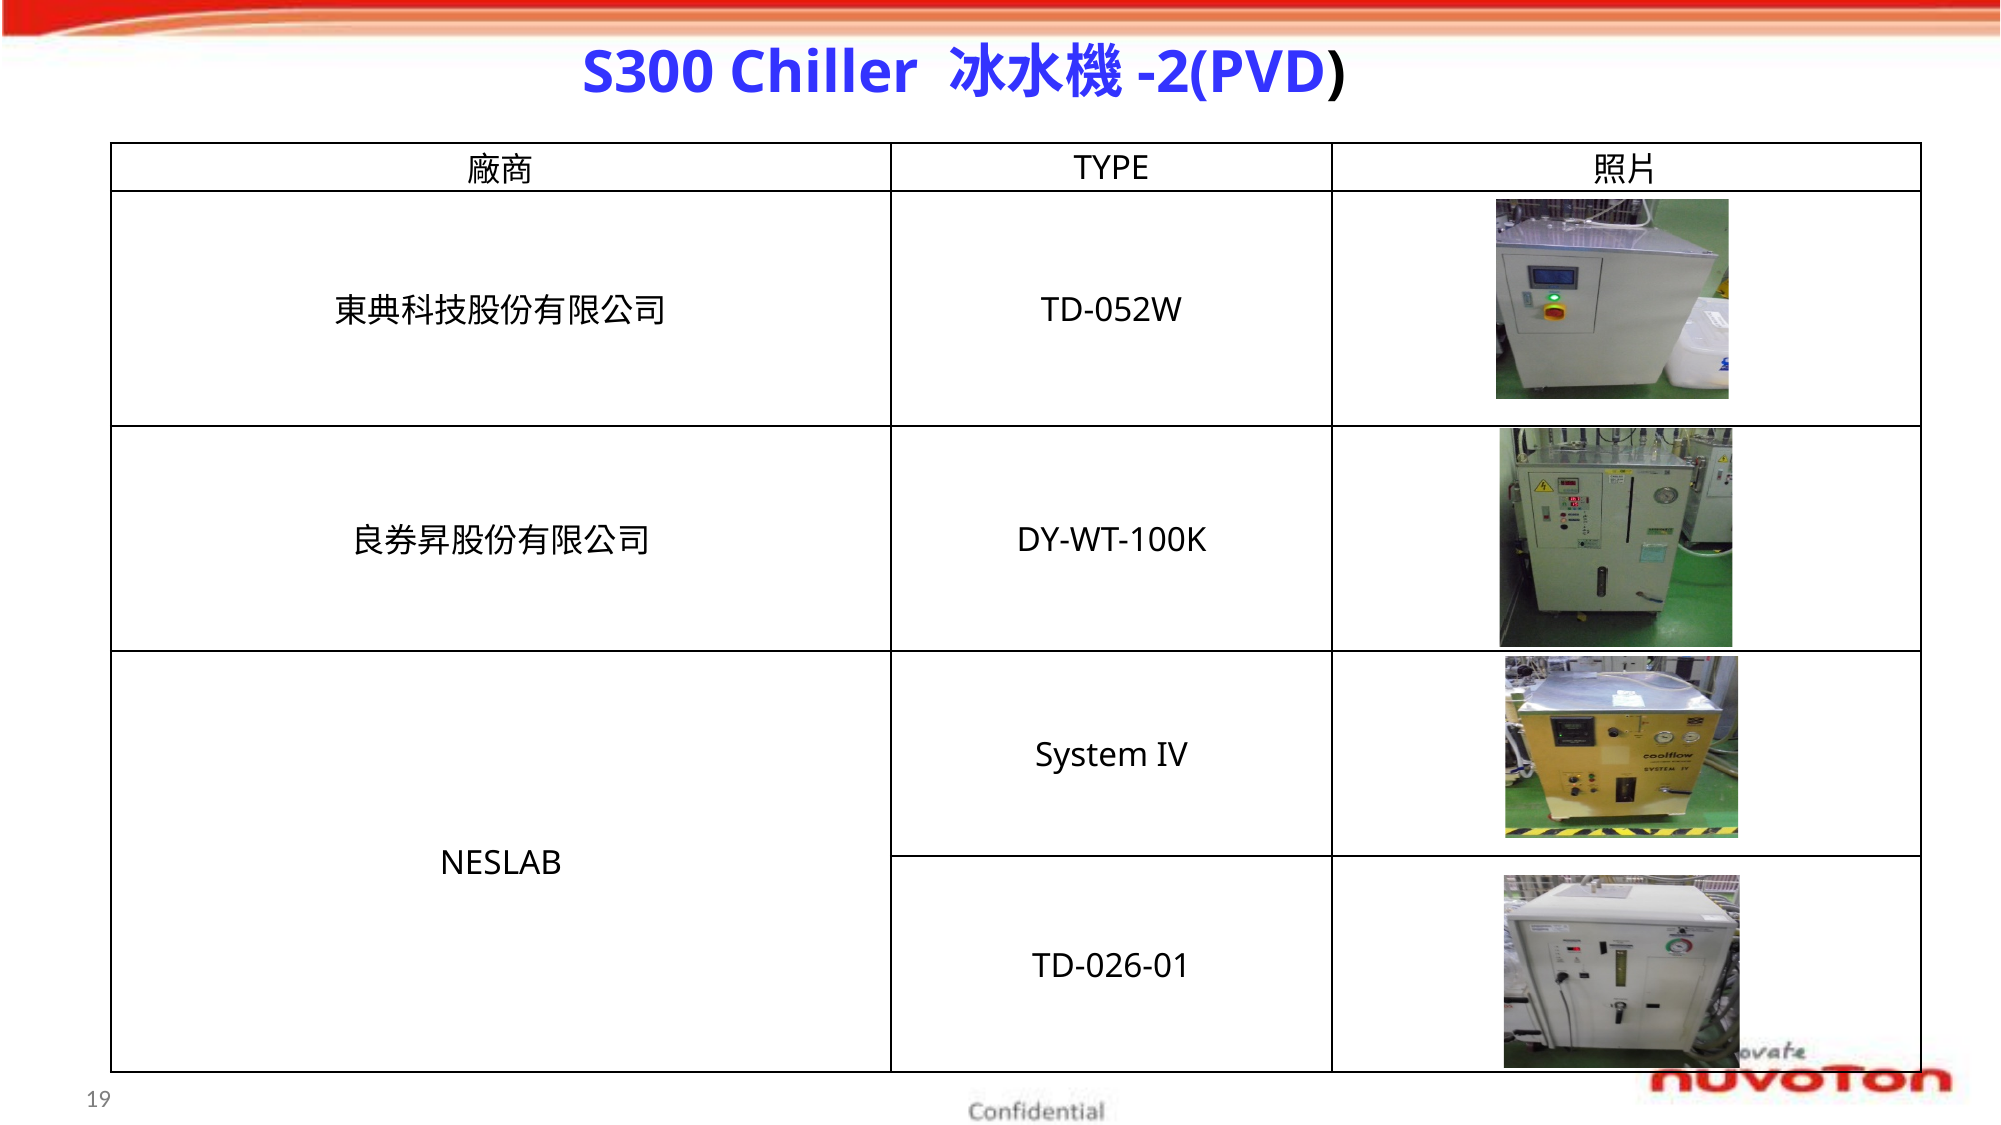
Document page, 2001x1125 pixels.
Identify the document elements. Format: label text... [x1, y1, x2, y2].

picture [1503, 874, 1740, 1069]
table_cell TD-026-01 [892, 857, 1331, 1071]
table_header 廠商 [112, 144, 890, 190]
table_cell [1333, 857, 1920, 1071]
table_cell [1733, 427, 1920, 650]
slide_number 18 [0, 1067, 197, 1125]
table_cell [1333, 652, 1920, 855]
picture [2, 0, 2001, 1125]
table_cell [1333, 192, 1920, 425]
table_cell 良券昇股份有限公司 [112, 427, 890, 650]
table_cell NESLAB [112, 652, 890, 1071]
picture [1505, 655, 1739, 838]
picture [1499, 428, 1733, 647]
text_box S300 Chiller 冰水機-2(PVD) [567, 27, 1361, 112]
table_header 照片 [1333, 144, 1920, 190]
table_cell System IV [892, 652, 1331, 855]
table_cell DY-WT-100K [892, 427, 1331, 650]
table_cell 東典科技股份有限公司 [112, 192, 890, 425]
table_cell [1333, 427, 1498, 650]
picture [1495, 199, 1729, 399]
table_cell TD-052W [892, 192, 1331, 425]
table_header TYPE [892, 144, 1331, 190]
